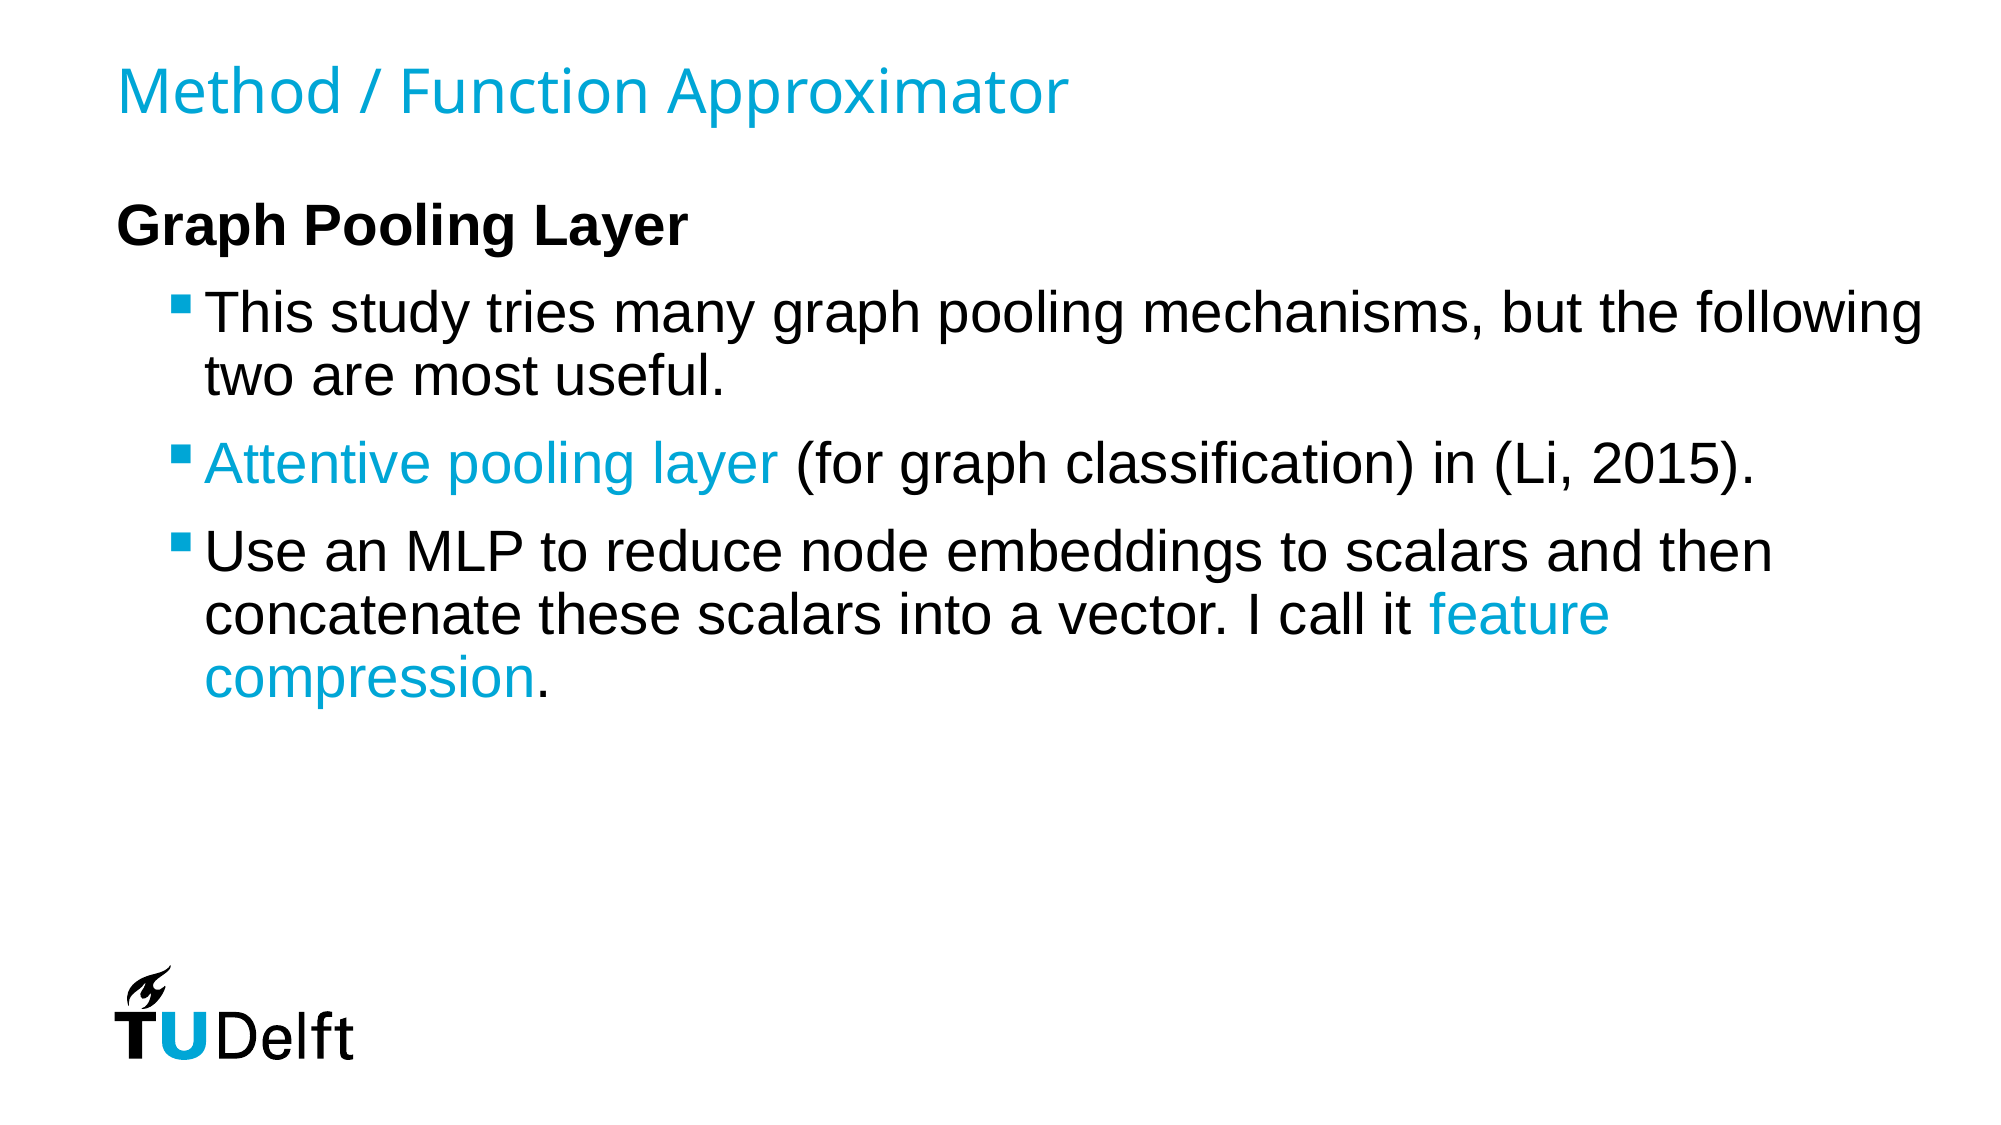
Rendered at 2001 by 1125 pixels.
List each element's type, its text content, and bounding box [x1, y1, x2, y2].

title Method / Function Approximator [115, 59, 1885, 142]
list Graph Pooling Layer This study tries many graph pooling mechanisms, but the following two are most useful. Attentive pooling layer (for graph classification) in (Li, 2015). Use an MLP to reduce node embeddings to scalars and then concatenate these scalars into a vector. I call it feature compression. [115, 194, 1976, 1044]
